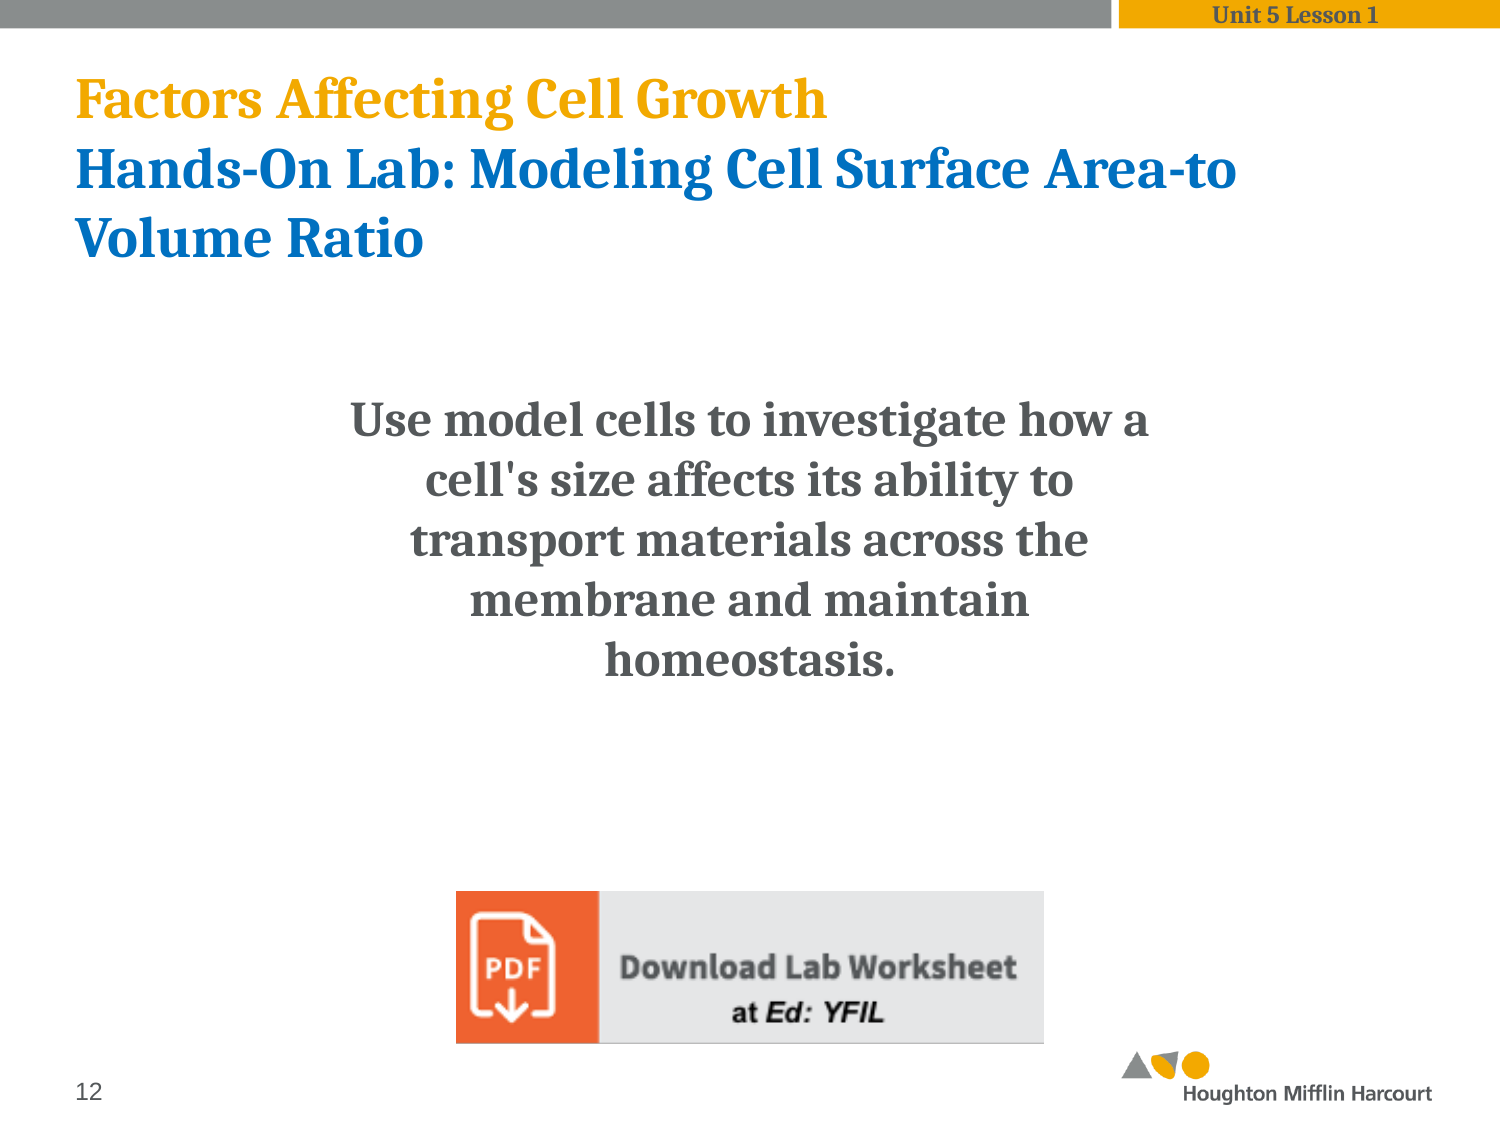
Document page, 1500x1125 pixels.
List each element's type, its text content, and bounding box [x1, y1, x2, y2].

text_box Use model cells to investigate how a cell's size affects its ability to transport materials across the membrane and maintain homeostasis. [325, 379, 1175, 695]
picture [1119, 1049, 1434, 1107]
picture [455, 891, 1044, 1047]
text_box Unit 5 Lesson 1 [1197, 0, 1404, 36]
title Factors Affecting Cell Growth Hands-On Lab: Modeling Cell Surface Area-to Volume Ratio [75, 52, 1425, 156]
text_box [74, 308, 1458, 450]
slide_number ‹#› [75, 1045, 187, 1106]
